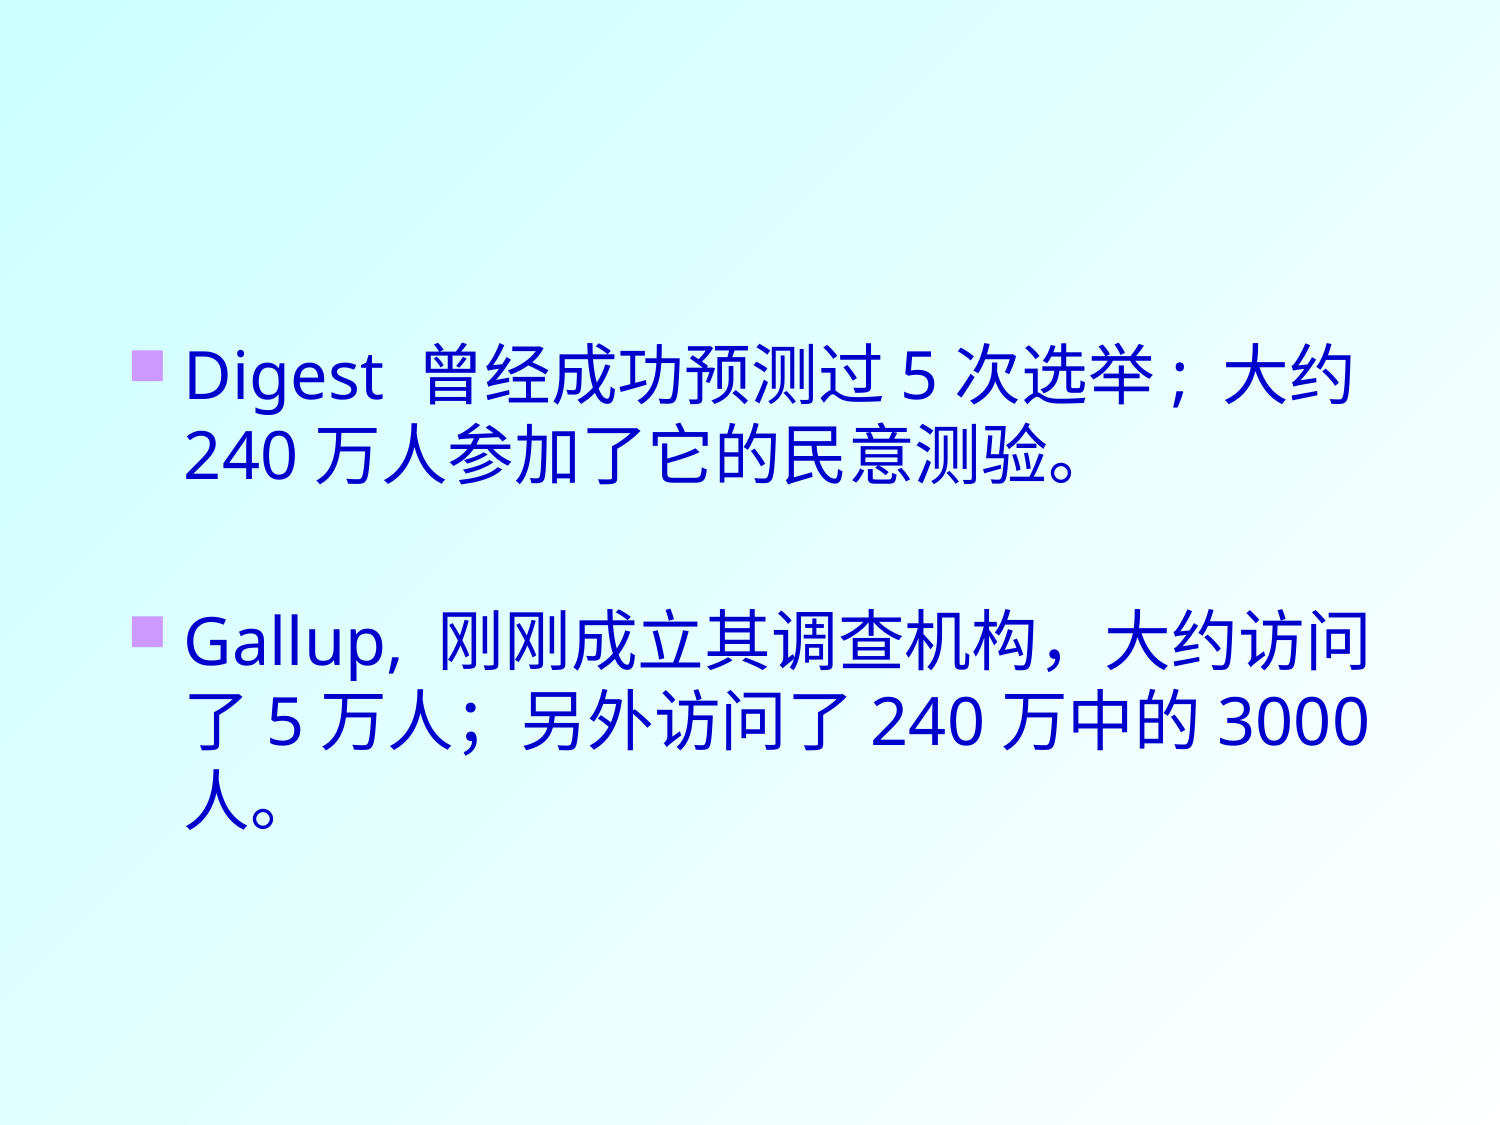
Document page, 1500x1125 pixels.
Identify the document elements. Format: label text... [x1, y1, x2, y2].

list Digest 曾经成功预测过5次选举; 大约240万人参加了它的民意测验。 Gallup, 刚刚成立其调查机构，大约访问了5万人；另外访问了240万中的3000人。 [112, 324, 1388, 1001]
